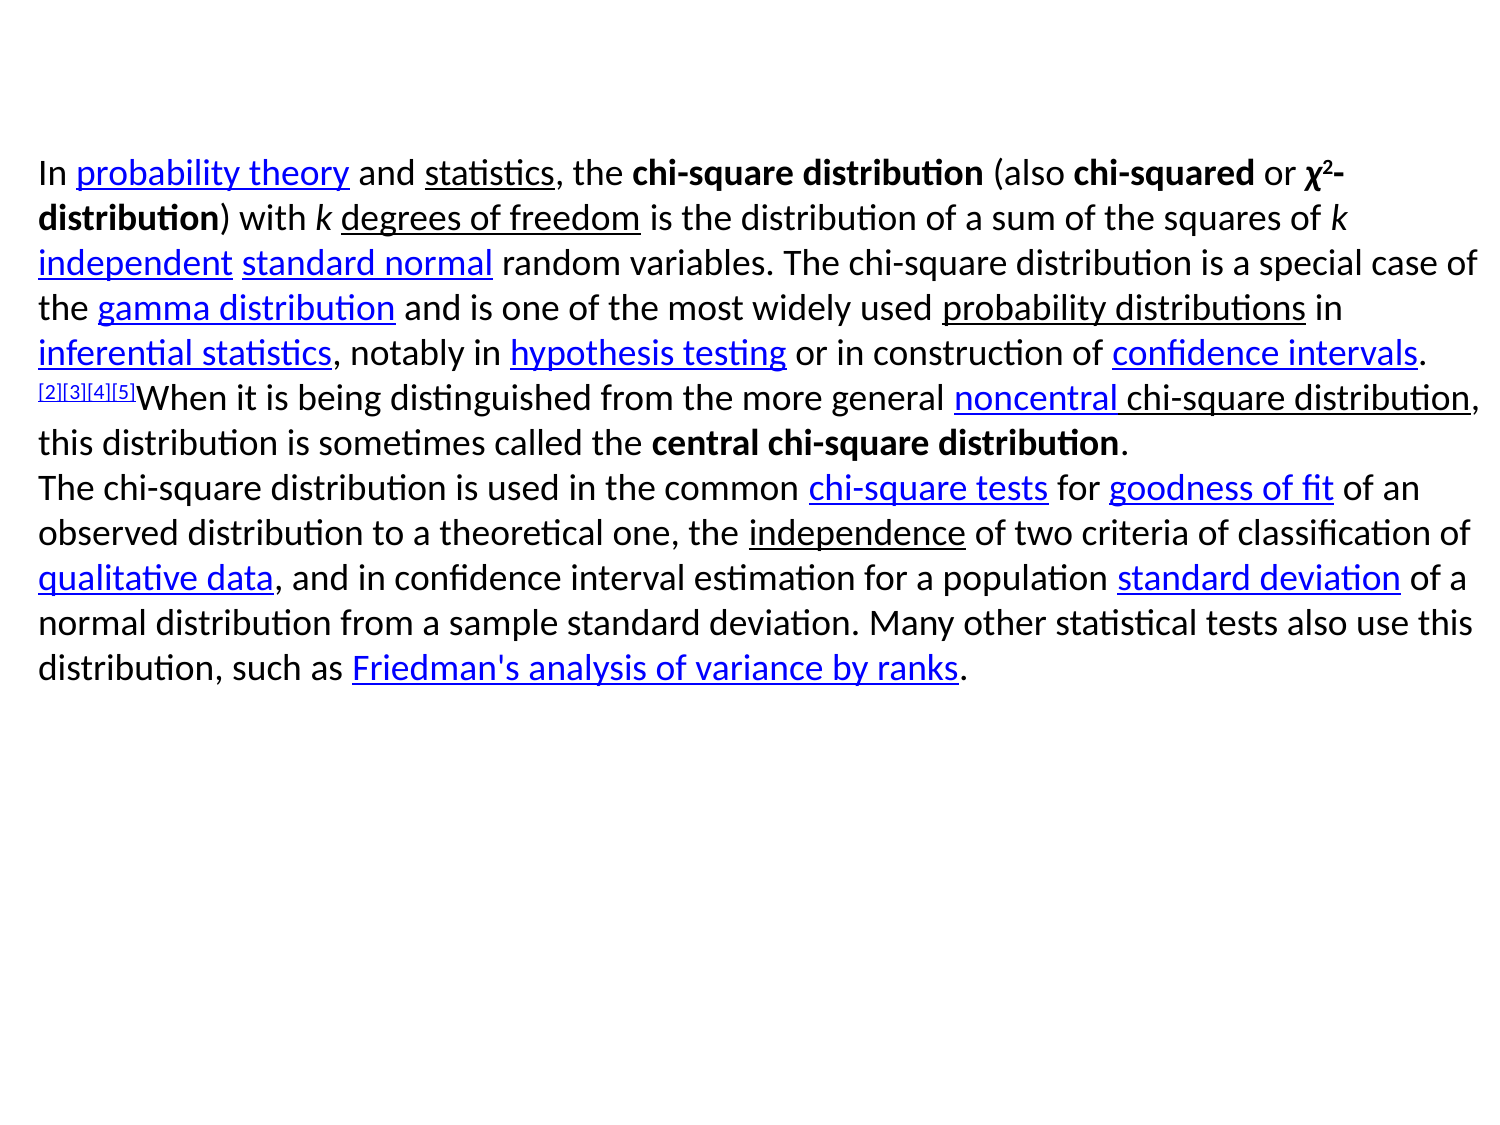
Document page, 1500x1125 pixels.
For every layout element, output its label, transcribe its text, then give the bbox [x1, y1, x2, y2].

text_box In probability theory and statistics, the chi-square distribution (also chi-squared or χ2-distribution) with k degrees of freedom is the distribution of a sum of the squares of k independent standard normal random variables. The chi-square distribution is a special case of the gamma distribution and is one of the most widely used probability distributions in inferential statistics, notably in hypothesis testing or in construction of confidence intervals.[2][3][4][5]When it is being distinguished from the more general noncentral chi-square distribution, this distribution is sometimes called the central chi-square distribution. The chi-square distribution is used in the common chi-square tests for goodness of fit of an observed distribution to a theoretical one, the independence of two criteria of classification of qualitative data, and in confidence interval estimation for a population standard deviation of a normal distribution from a sample standard deviation. Many other statistical tests also use this distribution, such as Friedman's analysis of variance by ranks. [23, 140, 1500, 696]
